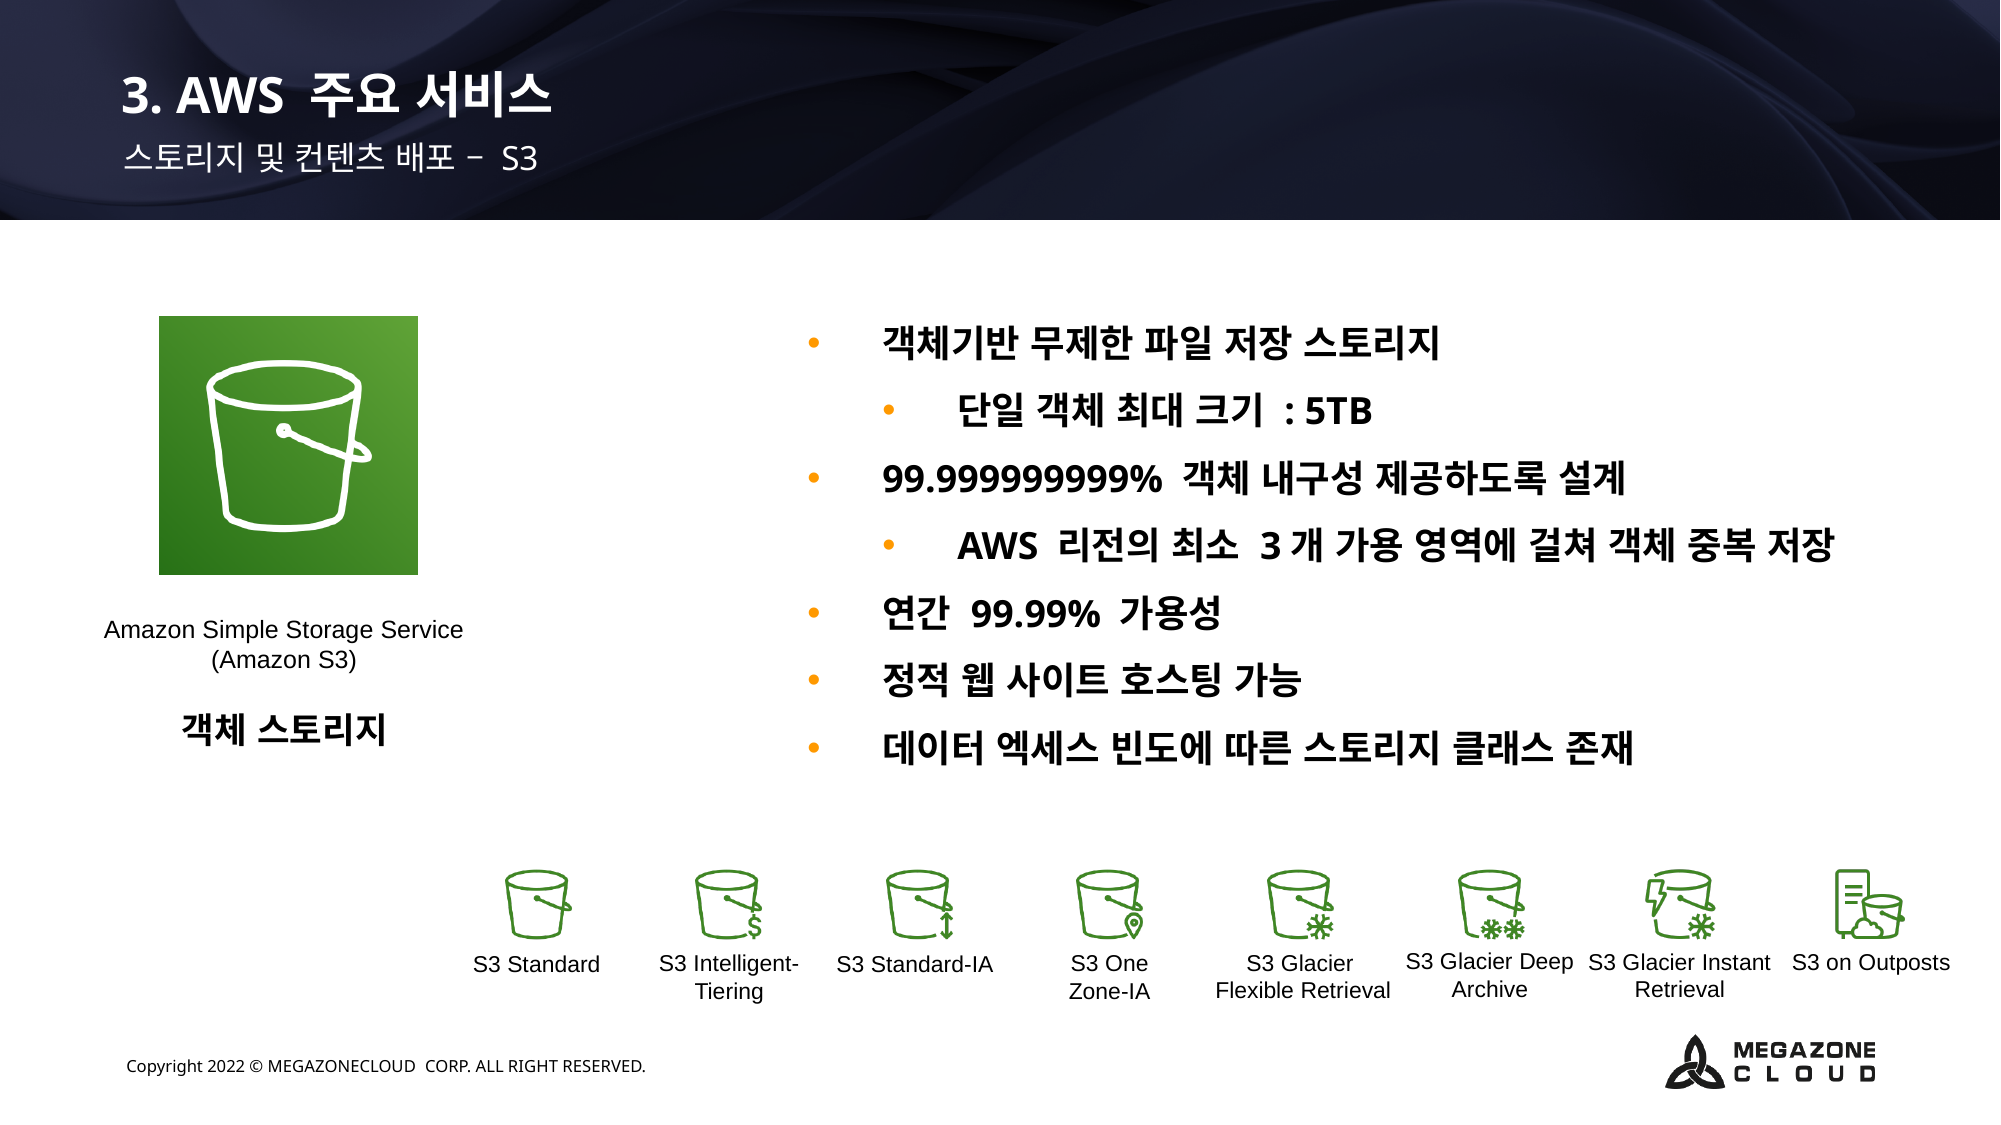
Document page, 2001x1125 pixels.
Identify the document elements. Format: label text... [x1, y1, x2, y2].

text_box S3 on Outposts [1791, 940, 1967, 983]
picture [1262, 866, 1338, 942]
picture [1832, 866, 1908, 942]
text_box S3 Standard [423, 942, 651, 985]
text_box S3 Intelligent- Tiering [630, 941, 829, 1012]
picture [0, 0, 2000, 220]
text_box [106, 55, 1236, 177]
picture [690, 866, 766, 942]
text_box S3 Glacier Instant Retrieval [1569, 940, 1791, 1010]
text_box Copyright 2022 © MEGAZONECLOUD CORP. ALL RIGHT RESERVED. [111, 1035, 815, 1084]
picture [1642, 866, 1718, 942]
text_box S3 One Zone-IA [1014, 941, 1205, 1012]
text_box 객체기반 무제한 파일 저장 스토리지 단일 객체 최대 크기 : 5TB 99.999999999% 객체 내구성 제공하도록 설계 AWS 리전의 최소 3개 가용 영역에 걸쳐 객체 중복 저장 연간 99.99% 가용성 정적 웹 사이트 호스팅 가능 데이터 엑세스 빈도에 따른 스토리지 클래스 존재 [776, 224, 1986, 843]
picture [1665, 1034, 1875, 1089]
text_box S3 Glacier Flexible Retrieval [1205, 941, 1451, 1011]
text_box S3 Glacier Deep Archive [1387, 939, 1592, 1010]
picture [1071, 866, 1147, 942]
picture [500, 866, 576, 942]
picture [1453, 866, 1529, 942]
text_box S3 Standard-IA [801, 942, 1029, 985]
picture [881, 866, 957, 942]
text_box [59, 316, 510, 752]
